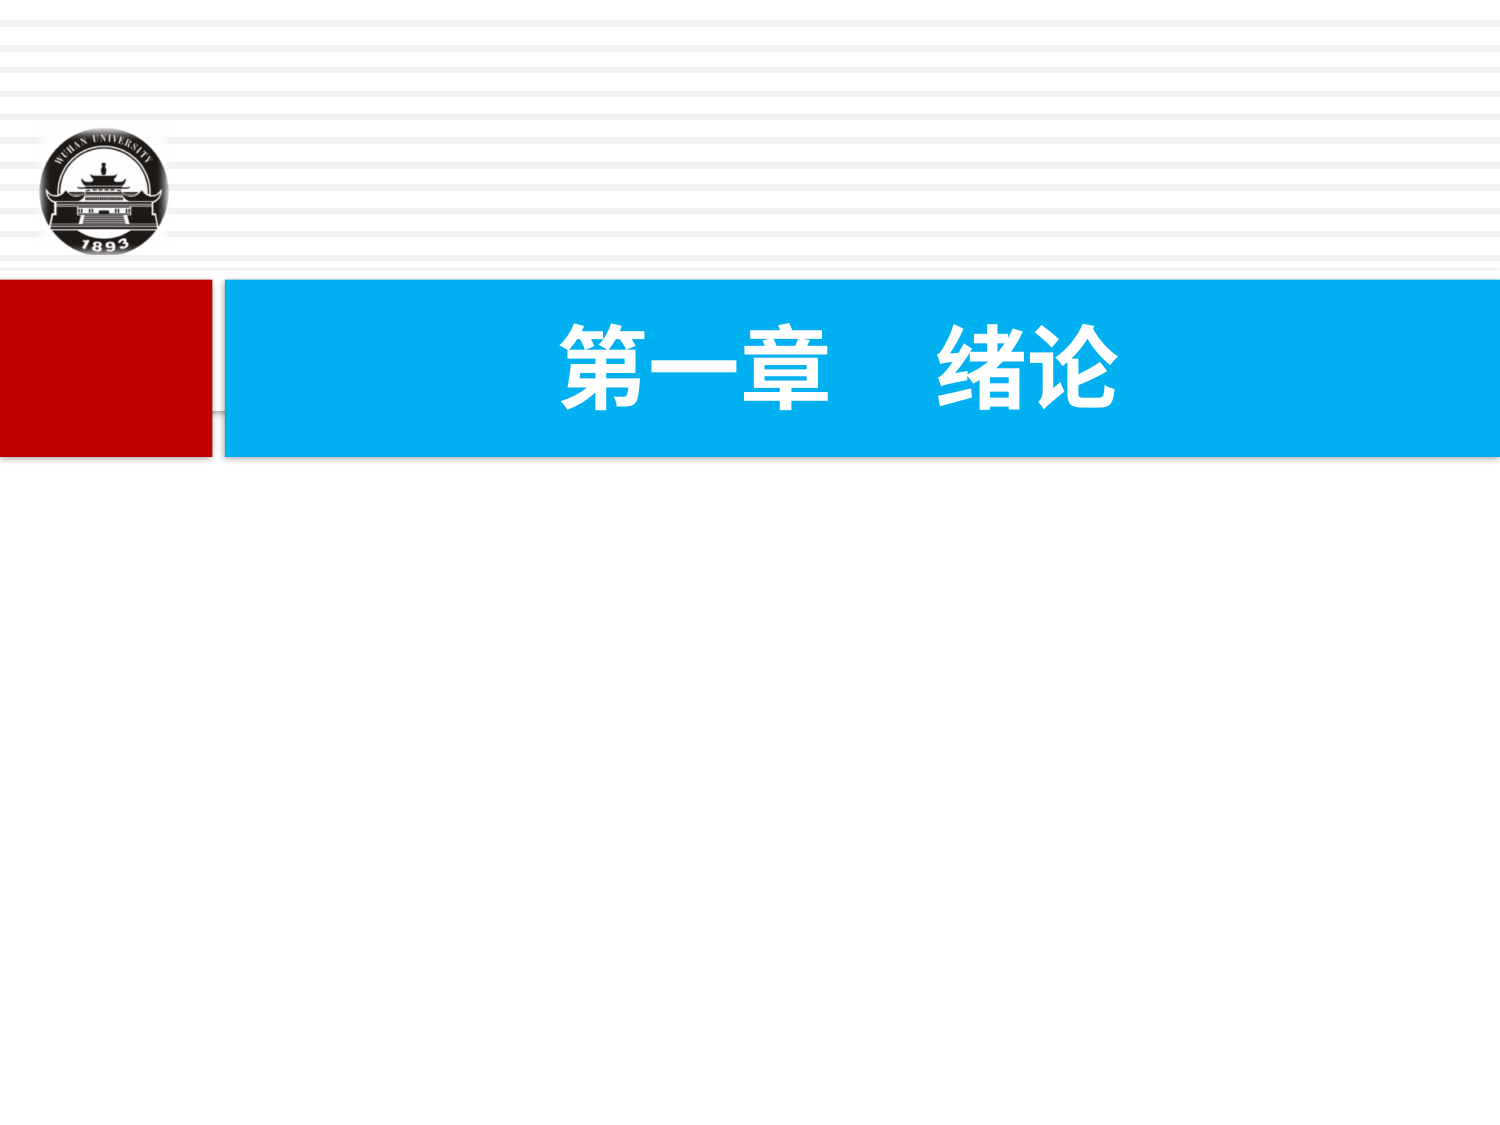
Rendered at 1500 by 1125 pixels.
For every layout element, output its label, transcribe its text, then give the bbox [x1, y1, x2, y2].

picture [47, 138, 160, 247]
title 第一章 绪论 [222, 286, 1454, 446]
